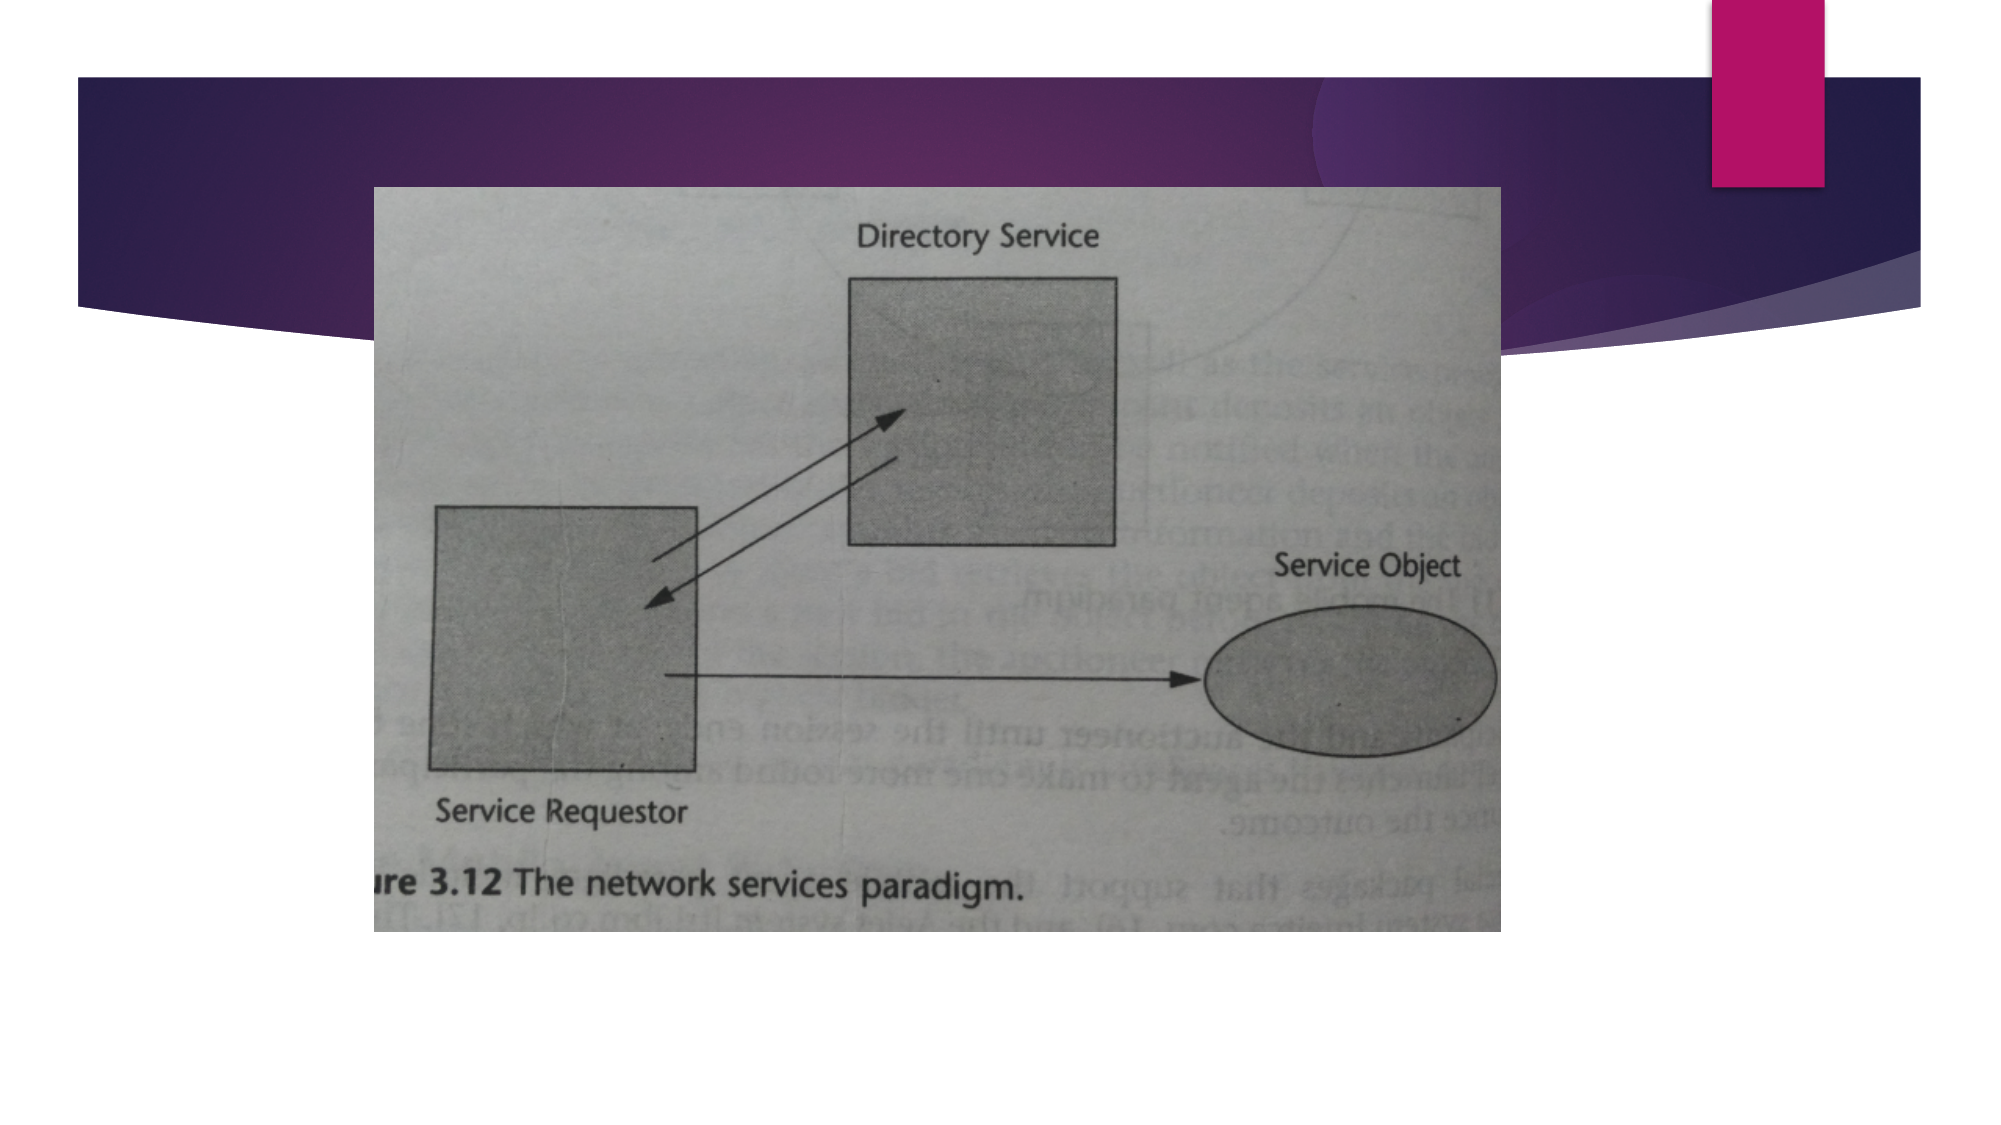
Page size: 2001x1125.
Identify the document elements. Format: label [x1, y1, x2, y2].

picture [79, 78, 1920, 932]
text_box [1513, 300, 1785, 354]
